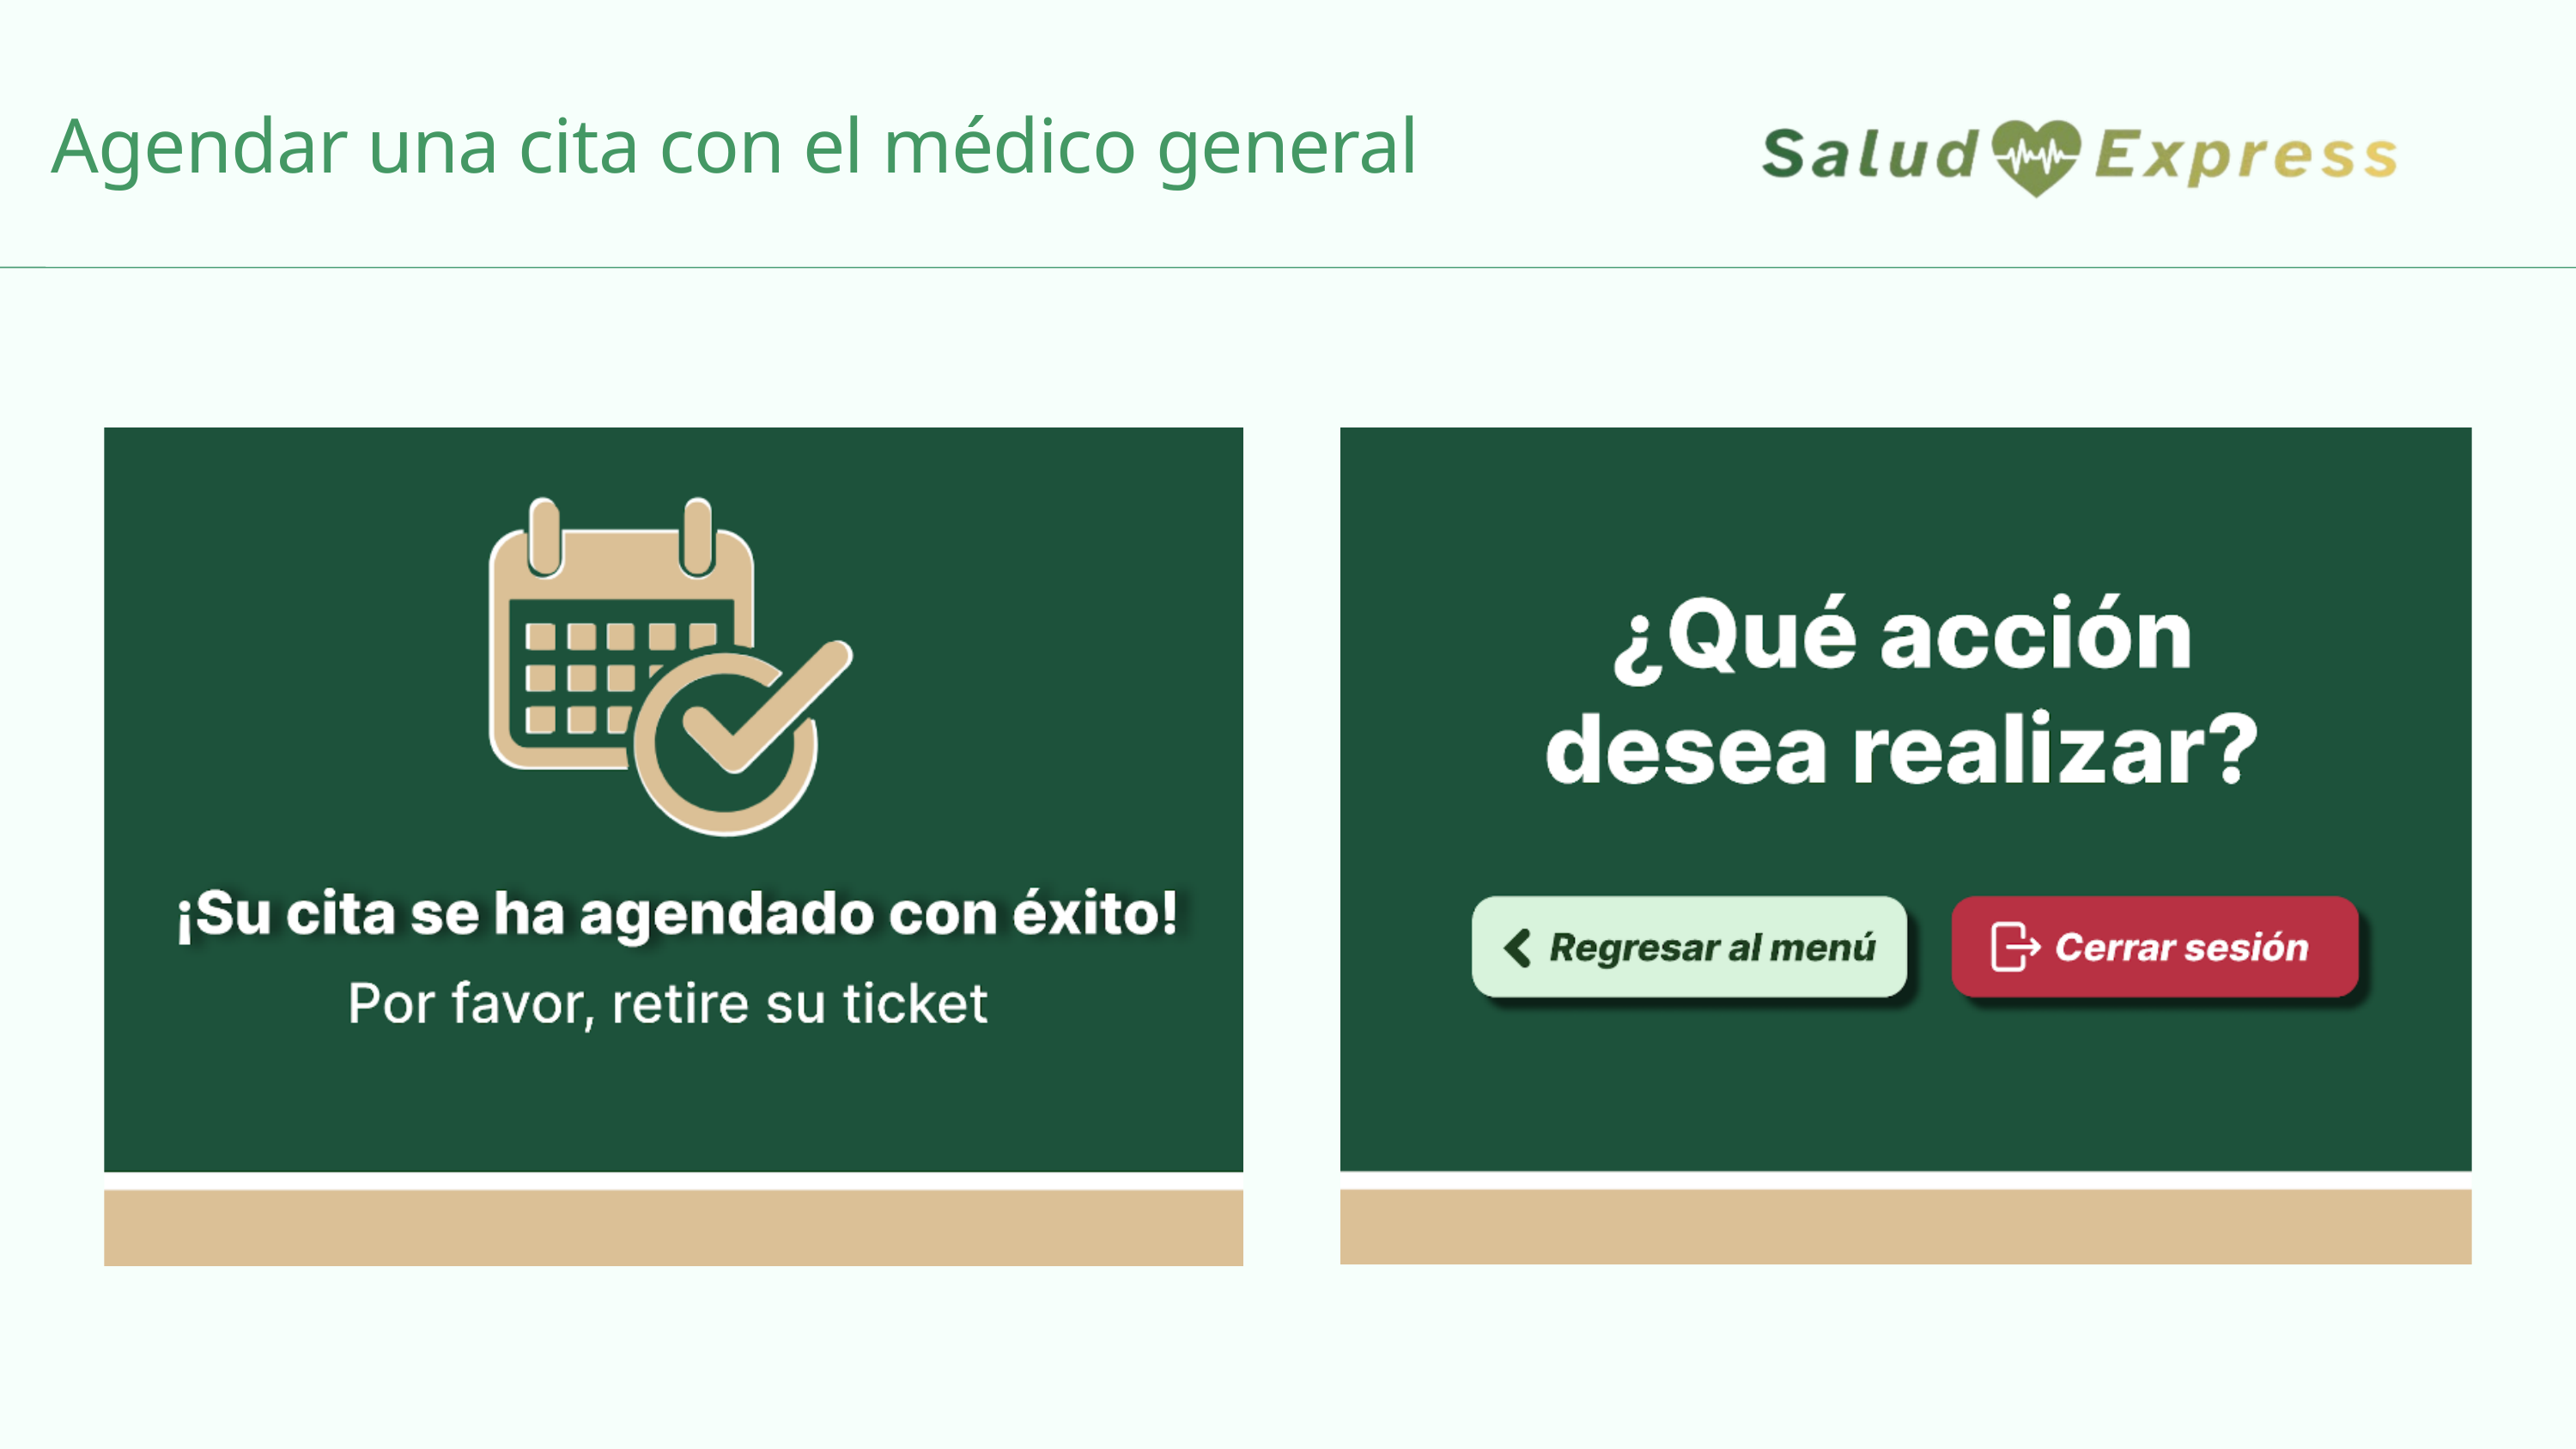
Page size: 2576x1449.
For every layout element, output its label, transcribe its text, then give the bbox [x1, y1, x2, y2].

text_box [1588, 268, 2546, 315]
text_box [1588, 0, 2546, 267]
text_box [104, 427, 1244, 1266]
text_box Agendar una cita con el médico general [51, 105, 1589, 189]
text_box [1340, 427, 2472, 1264]
